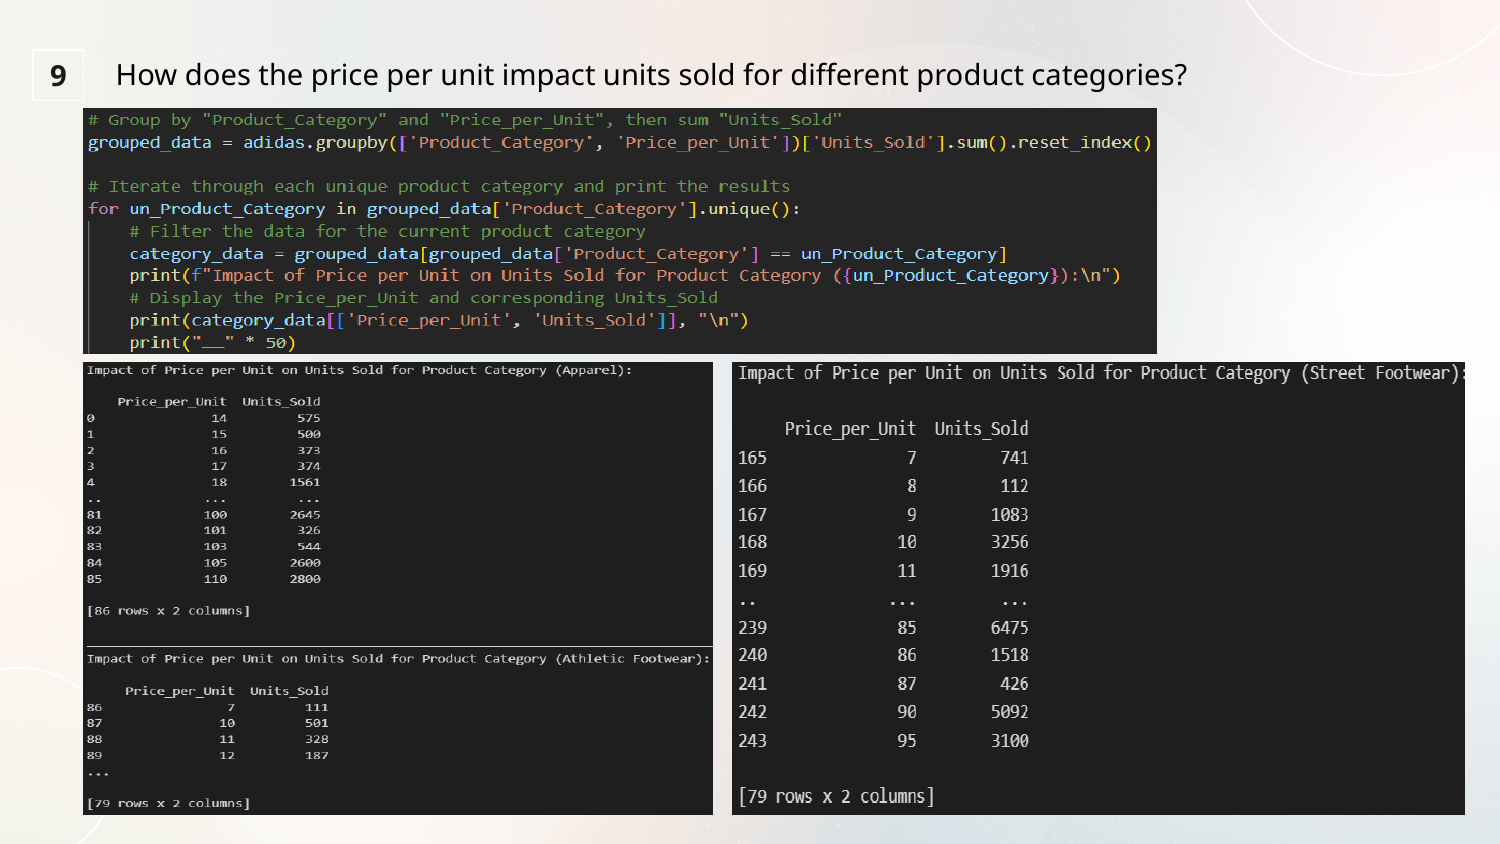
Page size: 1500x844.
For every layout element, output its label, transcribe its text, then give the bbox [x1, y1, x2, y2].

picture [83, 362, 713, 816]
text_box 9 [33, 50, 84, 101]
picture [732, 362, 1466, 816]
text_box How does the price per unit impact units sold for different product categories? [100, 41, 1348, 109]
picture [83, 108, 1157, 354]
